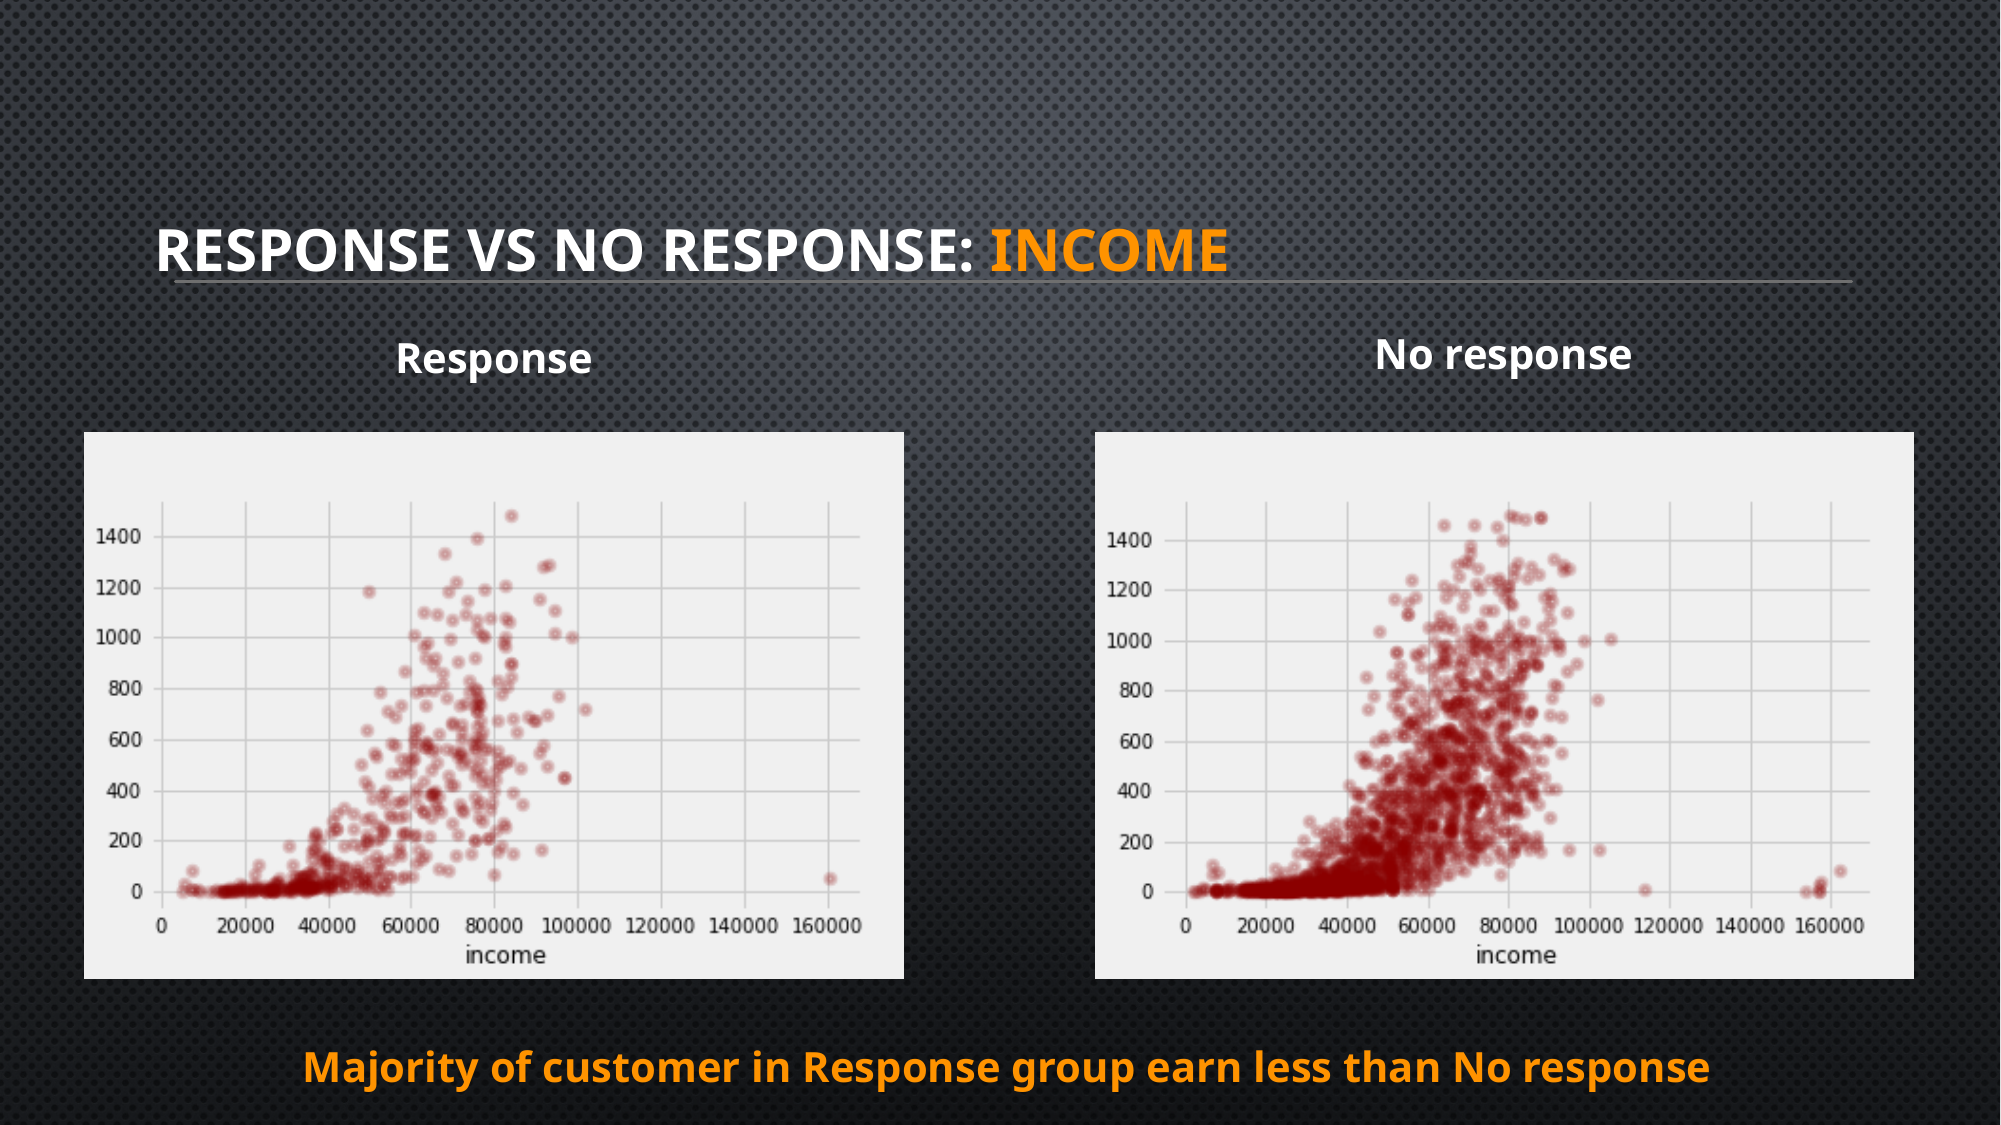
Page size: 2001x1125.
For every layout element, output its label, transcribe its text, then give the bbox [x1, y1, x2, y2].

text_box Majority of customer in Response group earn less than No response [288, 1033, 1727, 1098]
text_box Response [380, 324, 608, 390]
title Response vs no response: Income [139, 91, 1765, 405]
text_box No response [1359, 320, 1649, 386]
picture [84, 432, 904, 979]
picture [1094, 432, 1914, 979]
